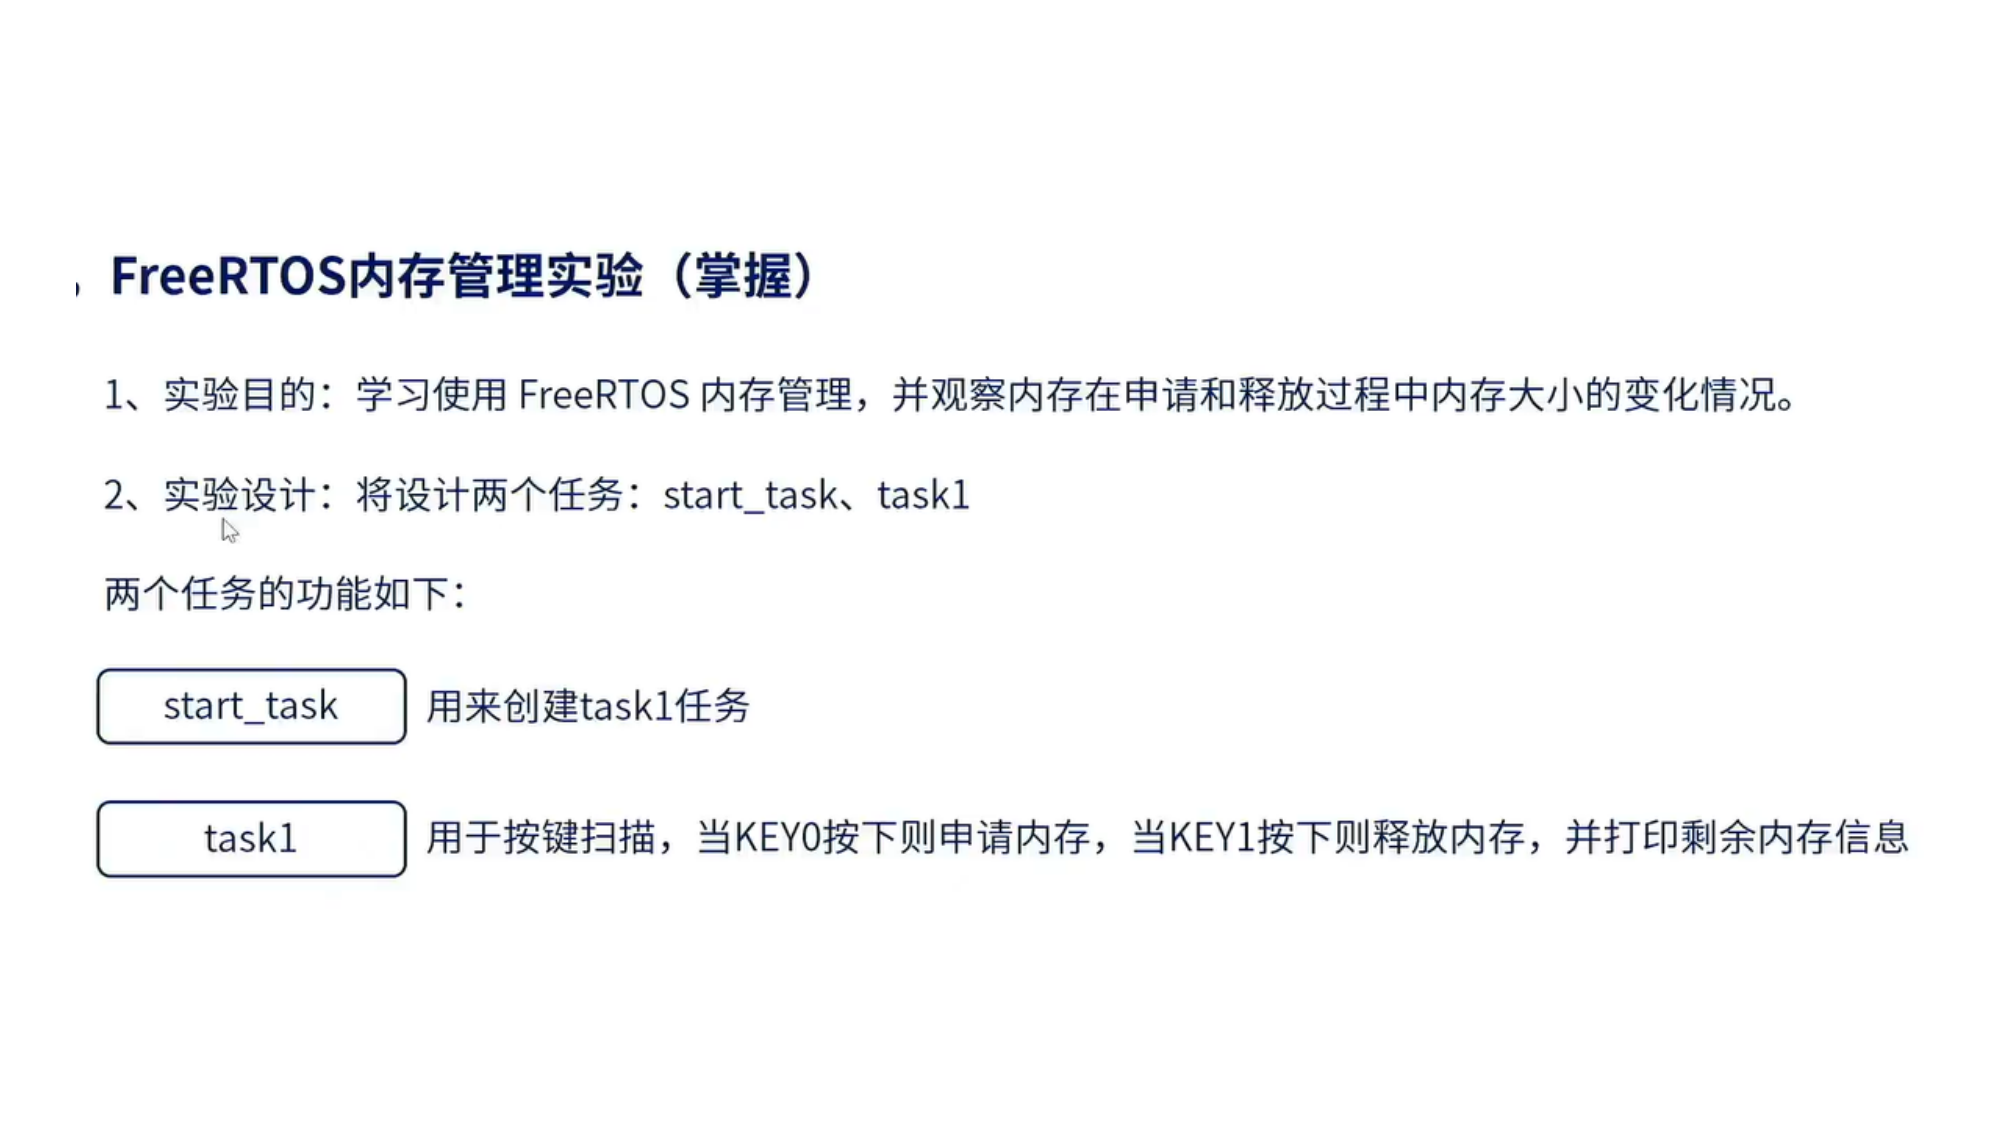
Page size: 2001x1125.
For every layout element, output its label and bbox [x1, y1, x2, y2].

picture [76, 206, 1924, 918]
